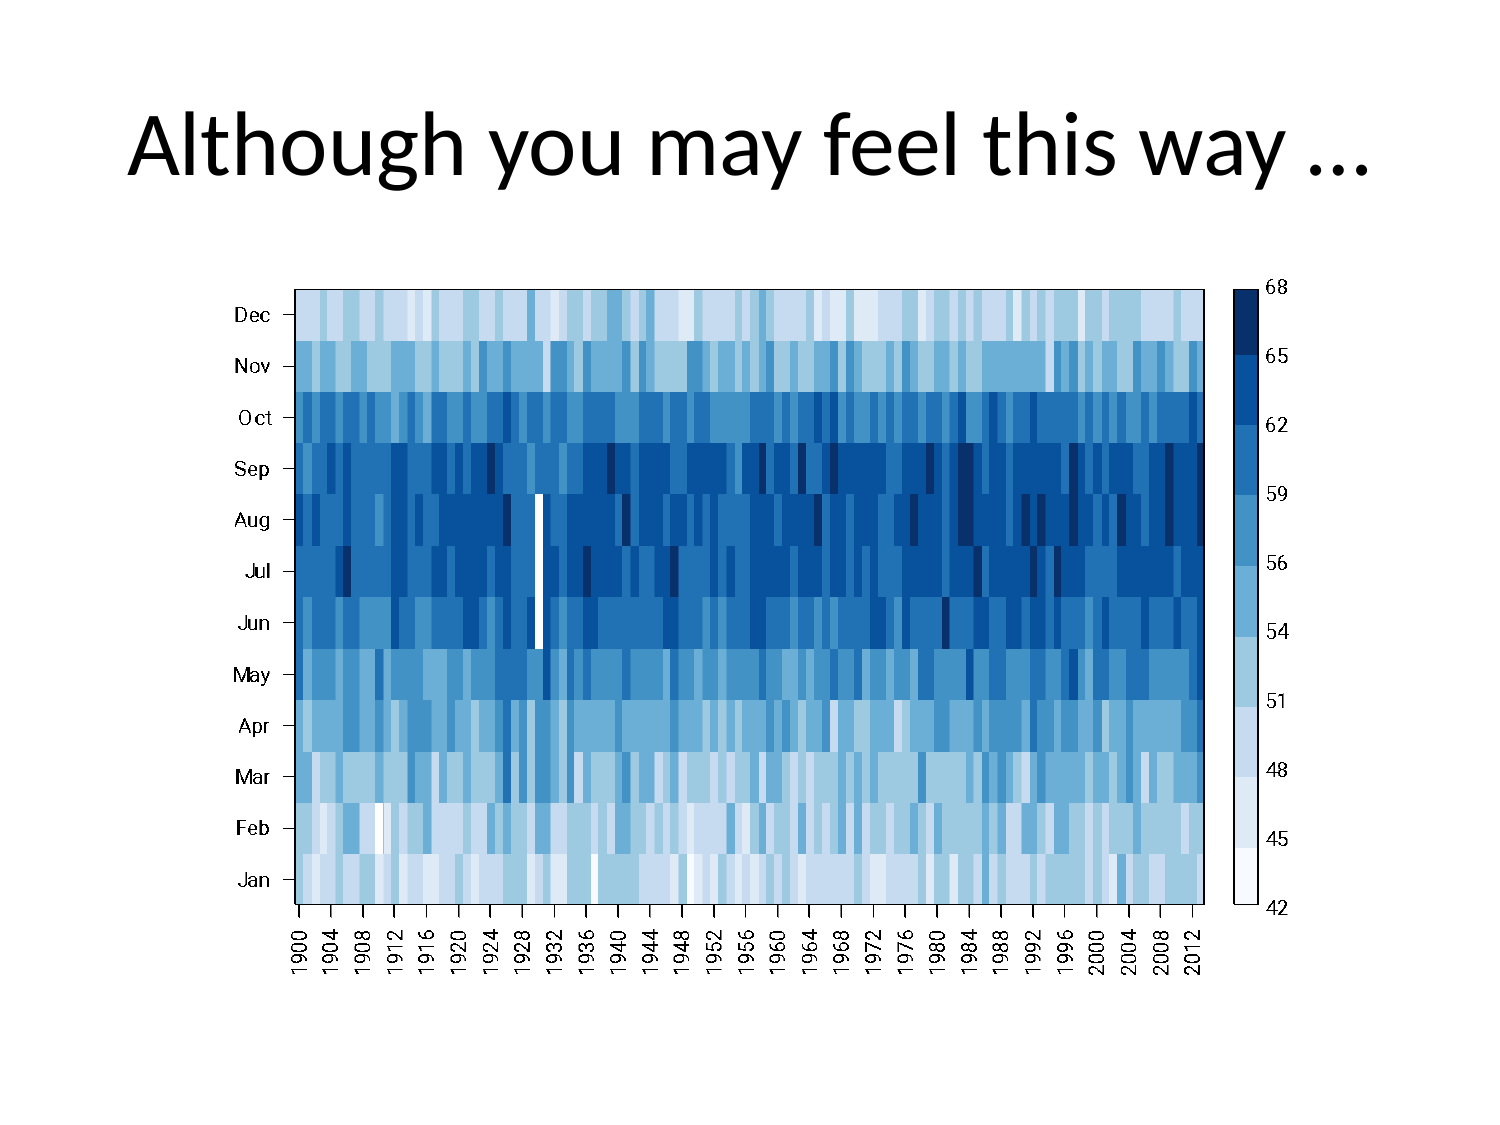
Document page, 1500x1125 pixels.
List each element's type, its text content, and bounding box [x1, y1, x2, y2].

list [74, 262, 1426, 1006]
title Although you may feel this way … [75, 45, 1425, 233]
